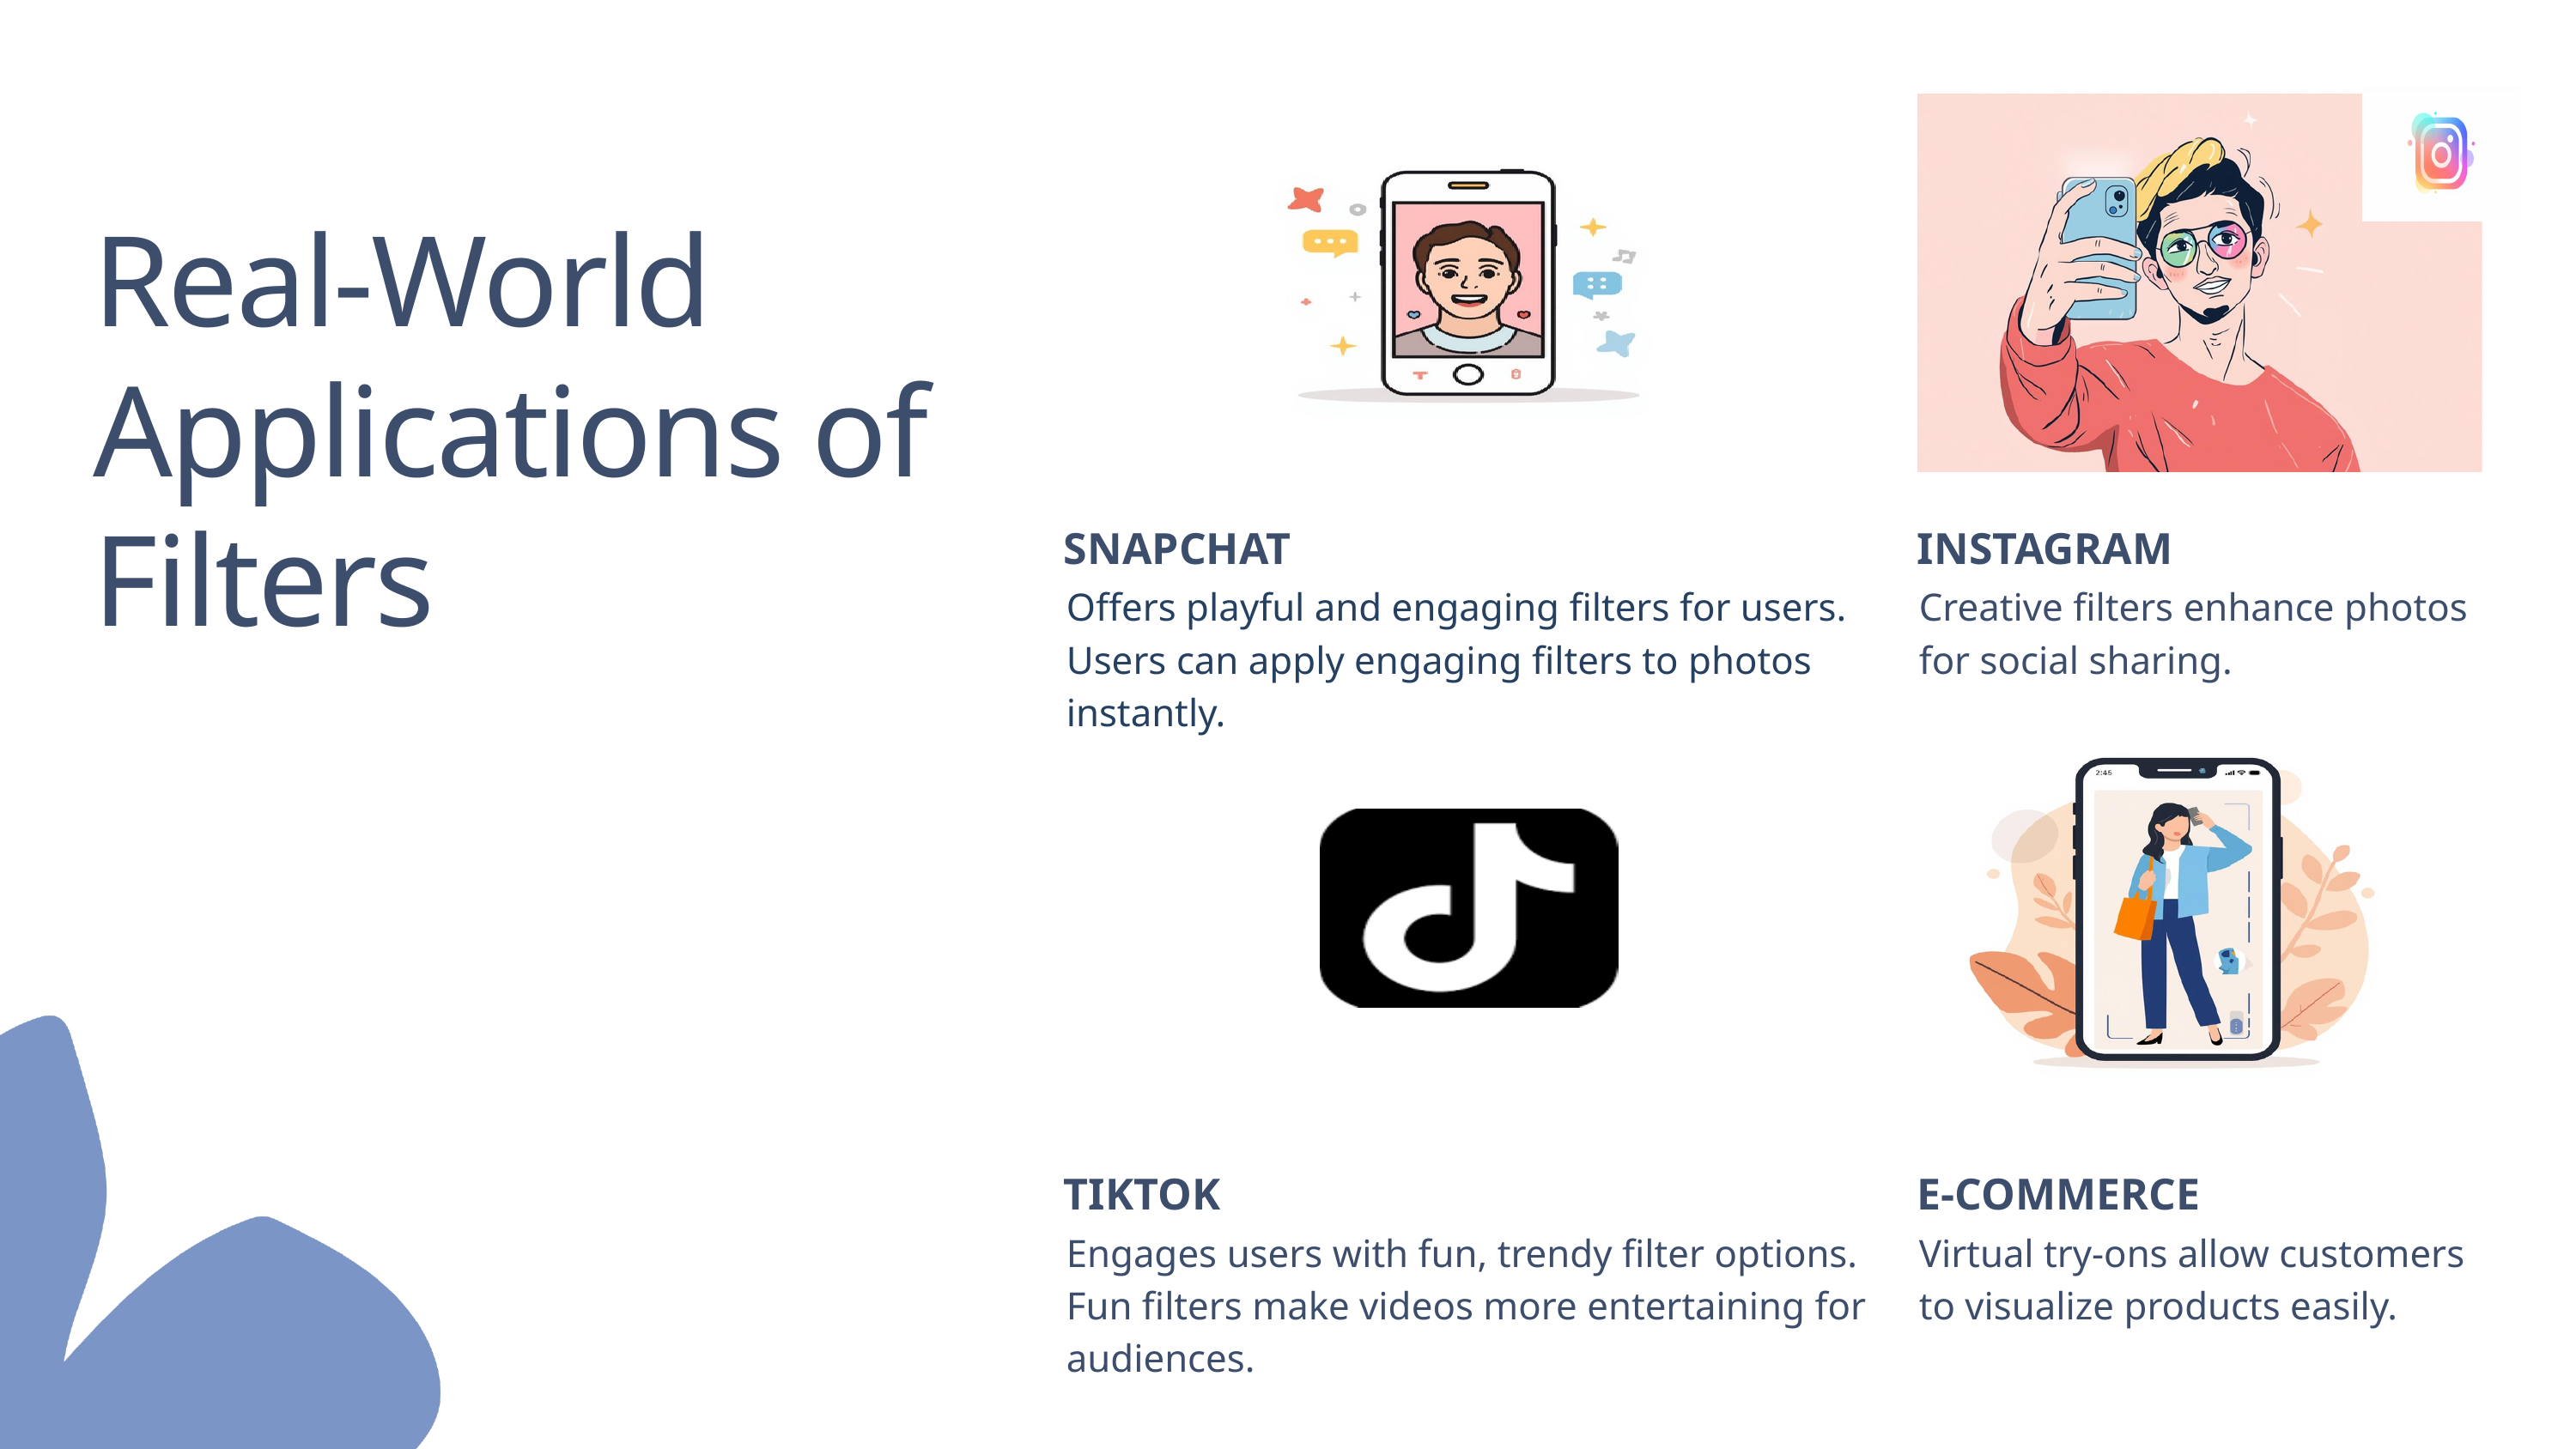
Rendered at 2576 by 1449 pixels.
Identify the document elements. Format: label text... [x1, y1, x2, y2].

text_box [1913, 702, 2435, 1115]
text_box [0, 1014, 442, 1449]
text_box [1917, 1158, 2482, 1376]
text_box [1917, 94, 2482, 473]
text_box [1063, 512, 1875, 783]
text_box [1063, 94, 1875, 473]
text_box Real-World Applications of Filters [93, 201, 1063, 652]
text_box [1063, 1158, 1875, 1449]
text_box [1917, 512, 2482, 731]
picture [1319, 809, 1619, 1009]
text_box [2361, 84, 2521, 222]
